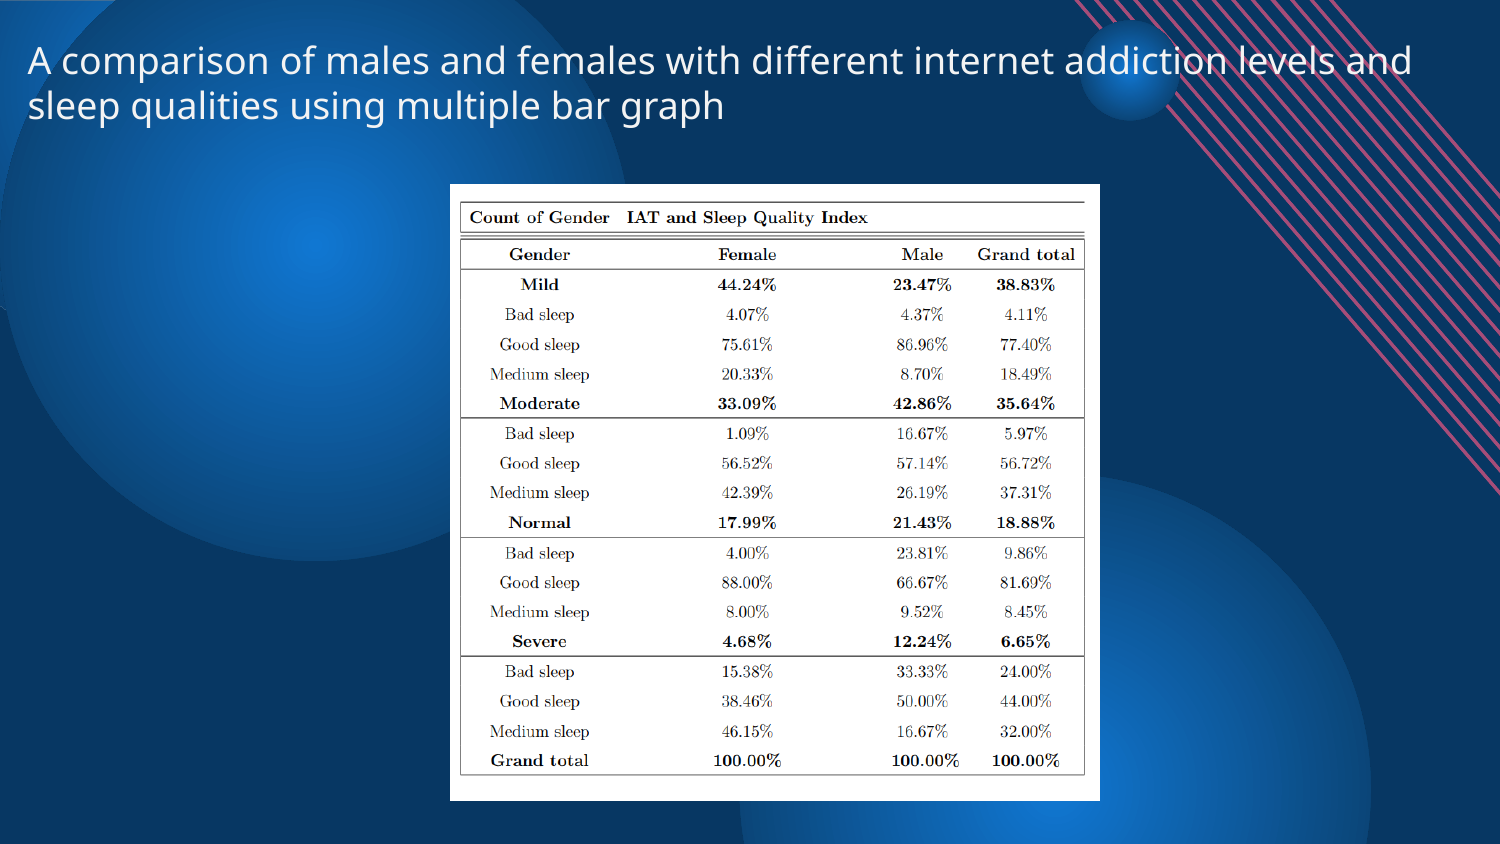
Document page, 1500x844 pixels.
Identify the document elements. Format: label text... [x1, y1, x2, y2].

picture [449, 184, 1101, 801]
title A comparison of males and females with different internet addiction levels and sleep qualities using multiple bar graph [12, 21, 1475, 183]
